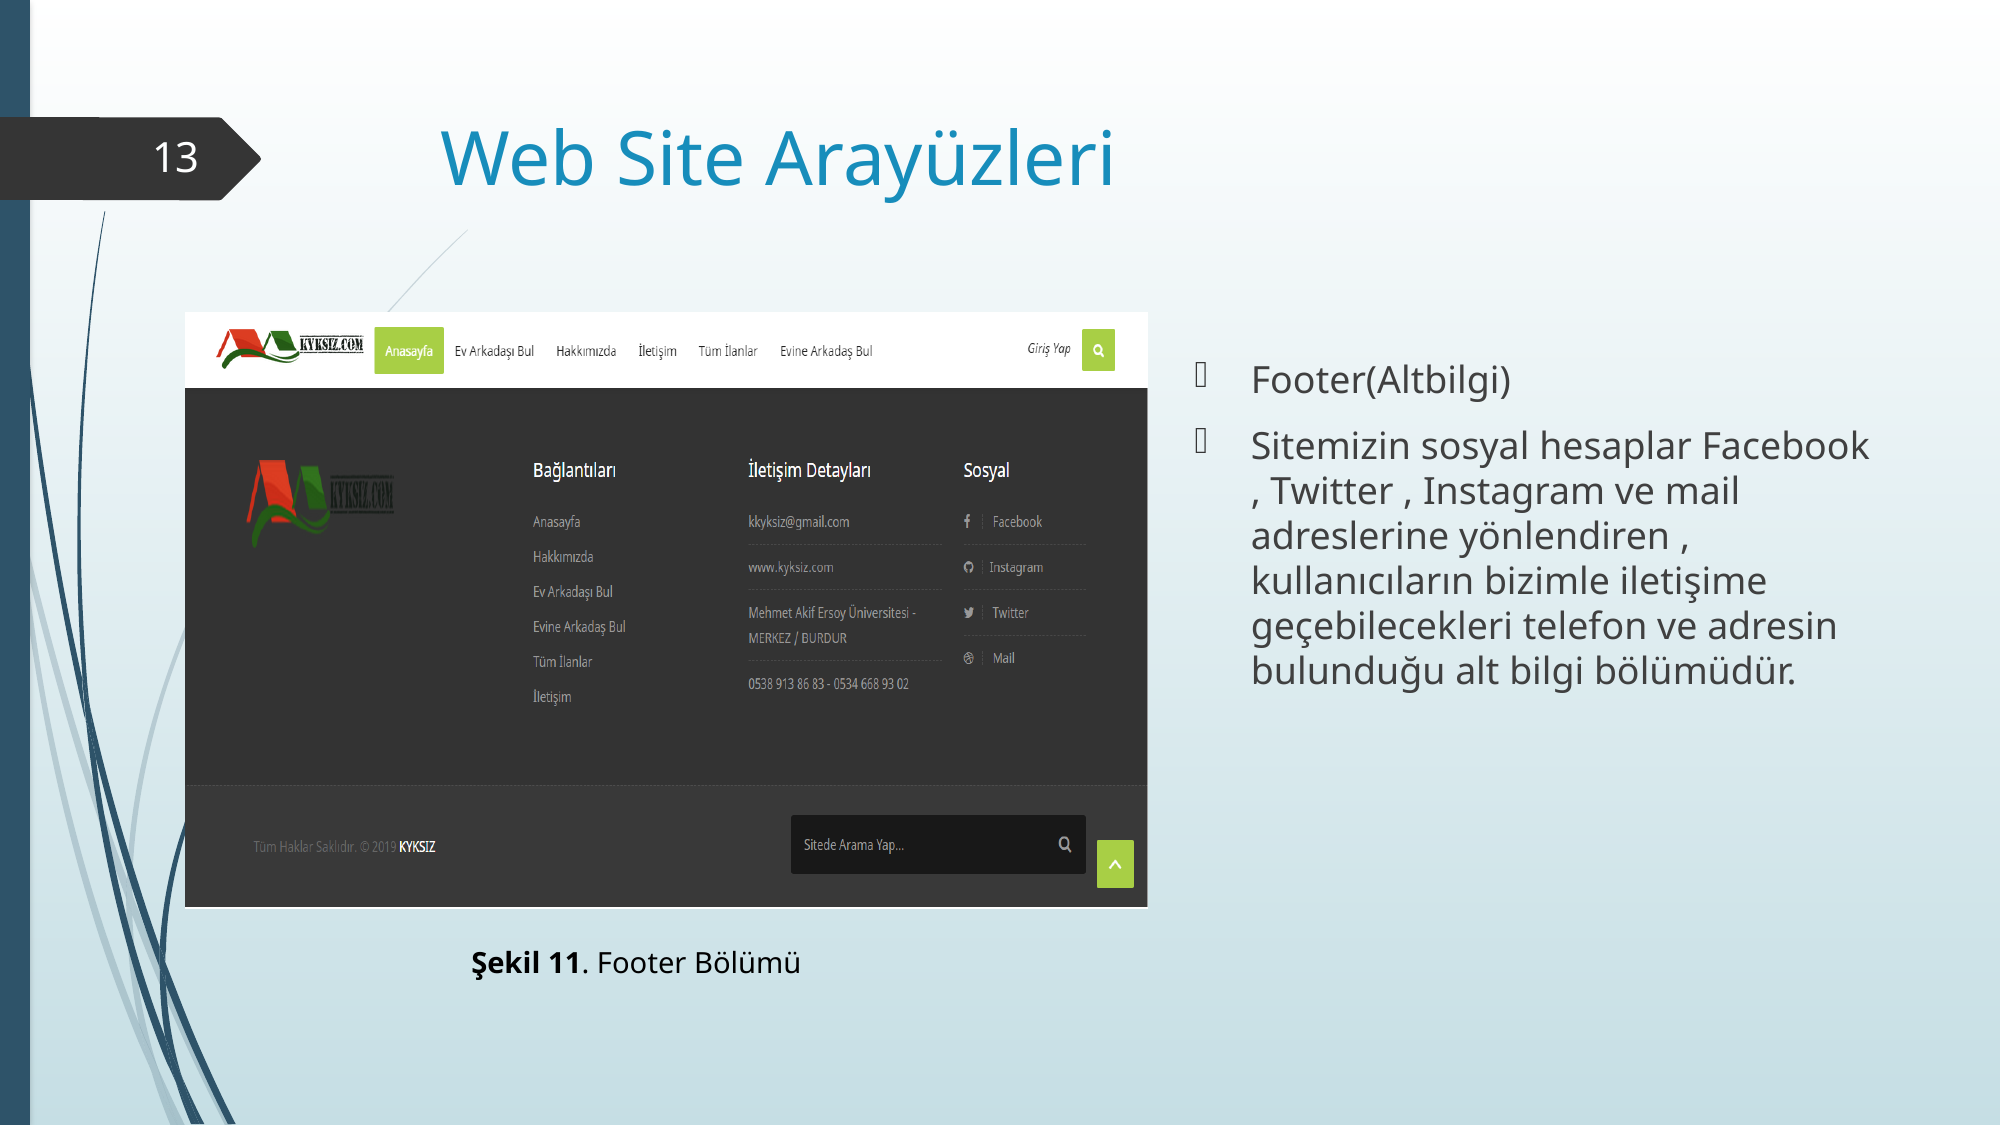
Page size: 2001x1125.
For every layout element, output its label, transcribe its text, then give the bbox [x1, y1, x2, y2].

list Footer(Altbilgi) Sitemizin sosyal hesaplar Facebook , Twitter , Instagram ve mail adreslerine yönlendiren , kullanıcıların bizimle iletişime geçebilecekleri telefon ve adresin bulunduğu alt bilgi bölümüdür. [1179, 348, 1888, 969]
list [185, 312, 1149, 909]
title Web Site Arayüzleri [425, 102, 1888, 313]
slide_number 13 [87, 129, 216, 190]
text_box Şekil 11. Footer Bölümü [456, 936, 866, 1057]
